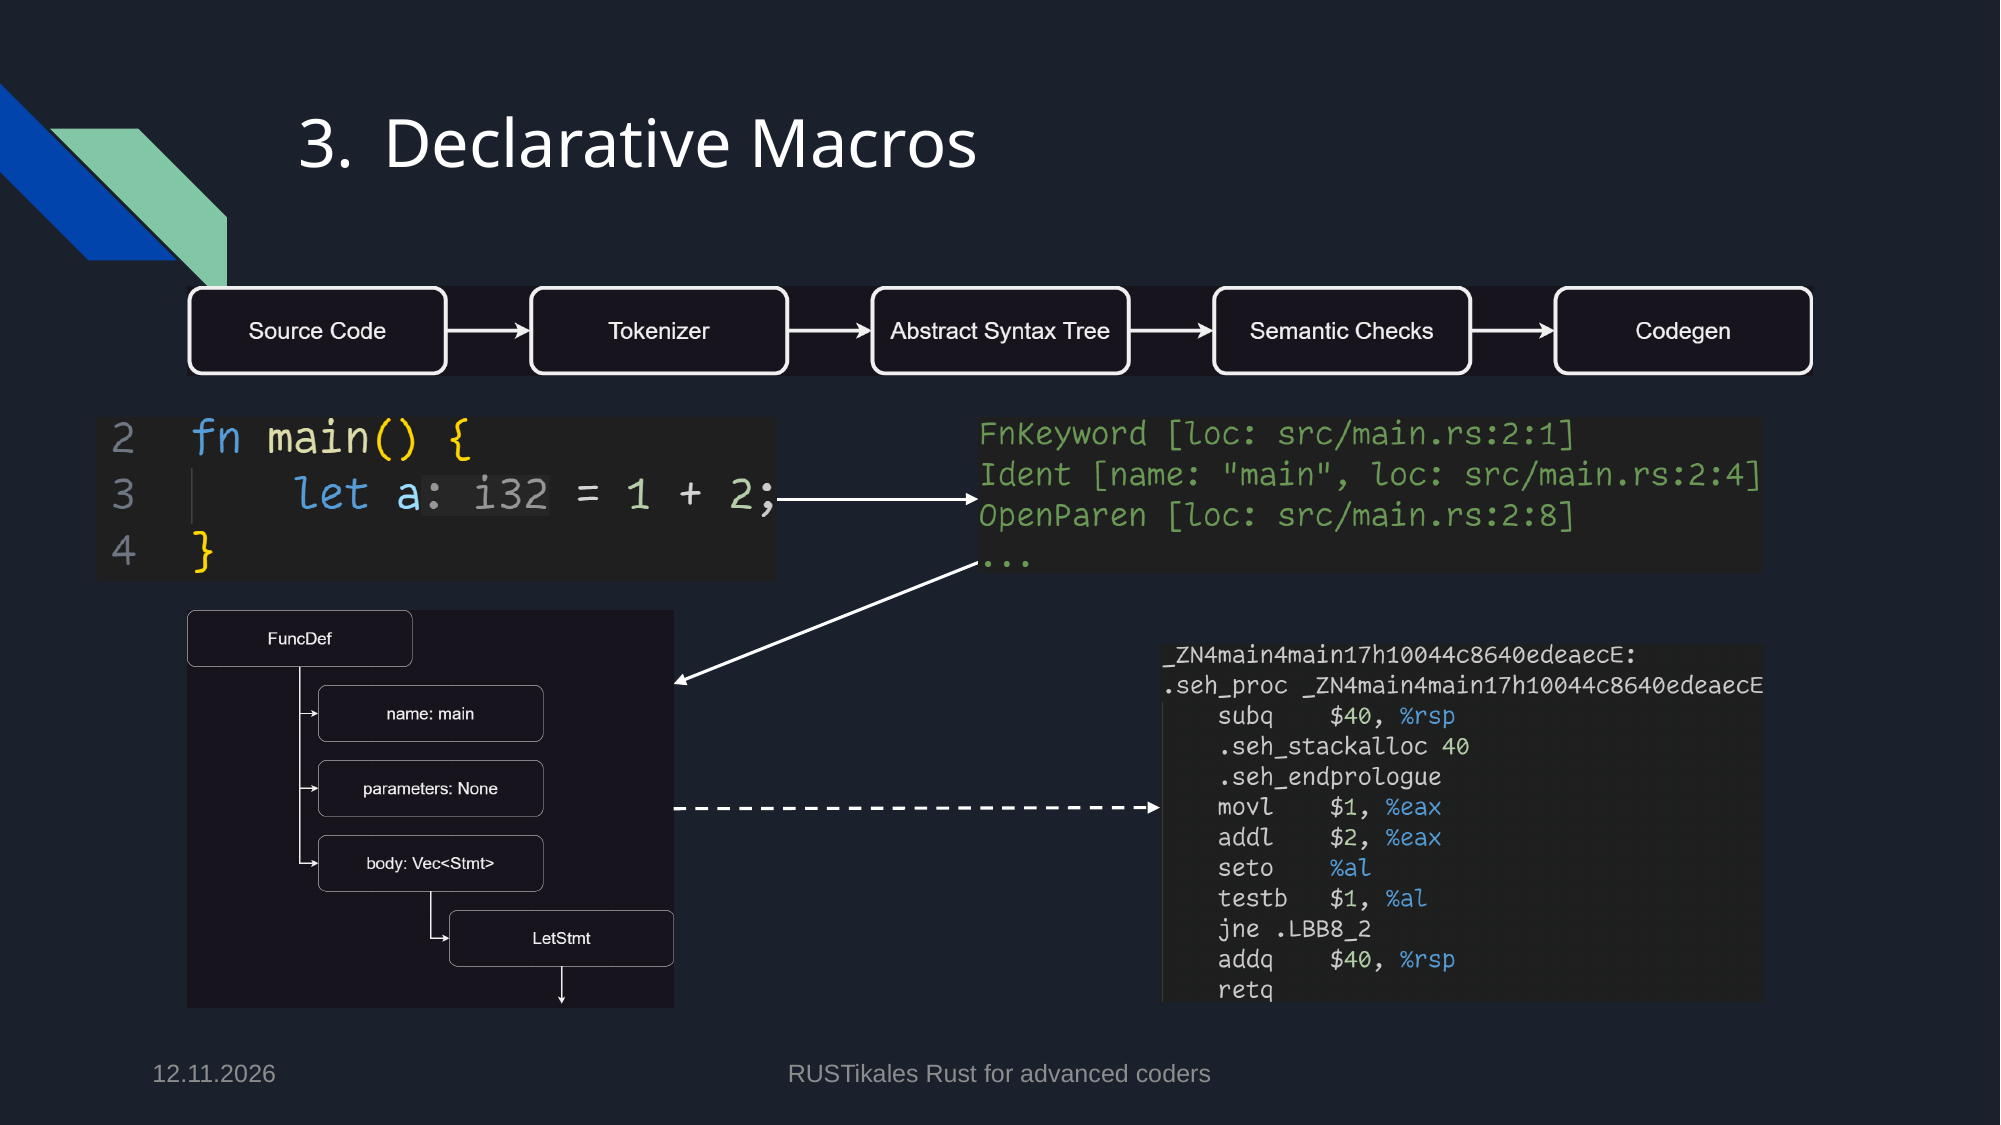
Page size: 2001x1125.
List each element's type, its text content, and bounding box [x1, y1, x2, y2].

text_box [673, 562, 979, 685]
picture [97, 417, 777, 581]
picture [187, 609, 674, 1008]
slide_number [137, 1042, 588, 1103]
picture [186, 285, 1813, 377]
title Declarative Macros [283, 86, 1824, 287]
picture [978, 416, 1763, 573]
picture [1159, 644, 1764, 1002]
footer RUSTikales Rust for advanced coders [662, 1042, 1338, 1103]
